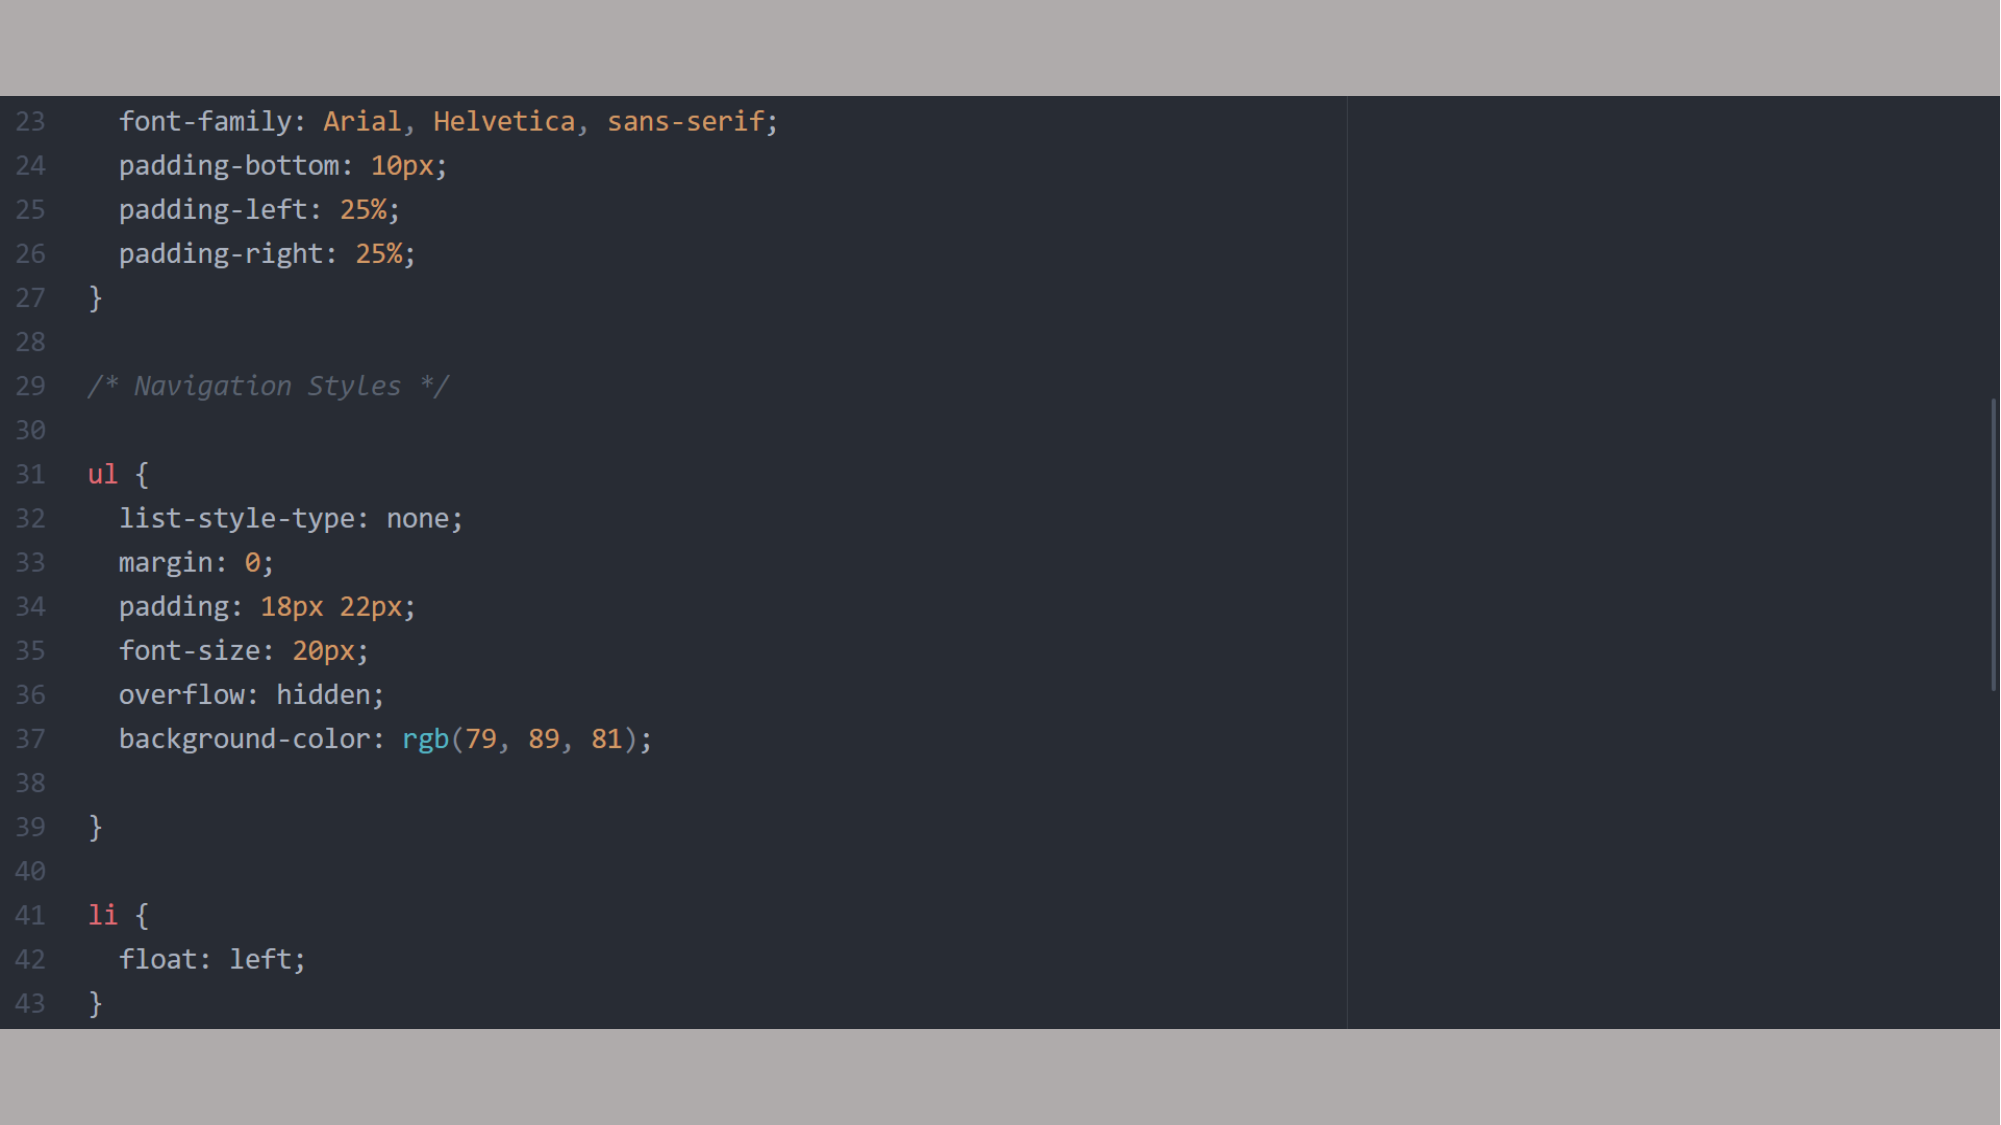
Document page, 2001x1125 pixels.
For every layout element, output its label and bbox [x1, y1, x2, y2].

picture [0, 96, 2000, 1029]
